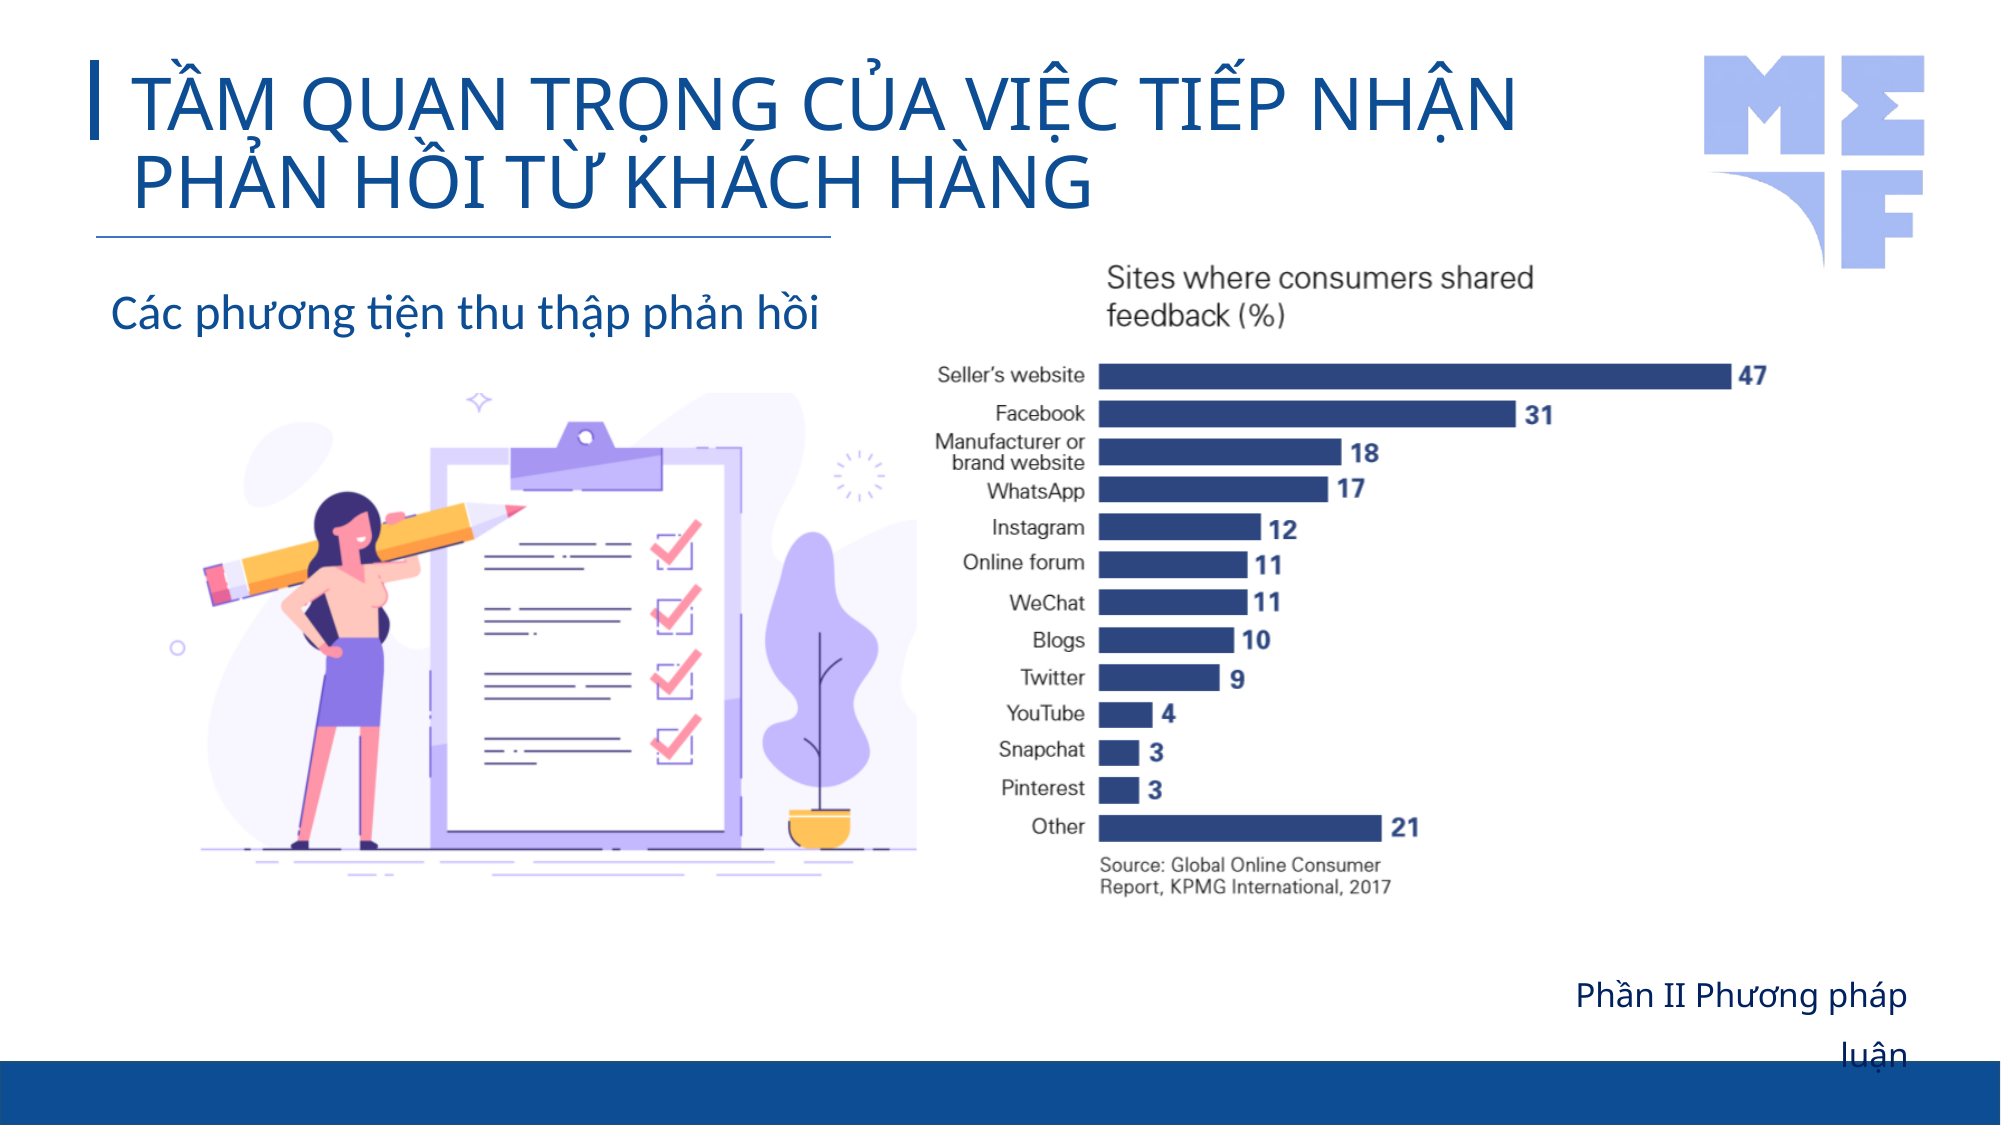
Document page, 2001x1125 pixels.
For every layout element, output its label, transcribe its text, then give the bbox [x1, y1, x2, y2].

text_box Phần II Phương pháp luận [1486, 947, 1924, 1082]
picture [96, 259, 1778, 909]
title TẦM QUAN TRỌNG CỦA VIỆC TIẾP NHẬN PHẢN HỒI TỪ KHÁCH HÀNG [116, 59, 1547, 221]
text_box Các phương tiện thu thập phản hồi [96, 272, 916, 347]
